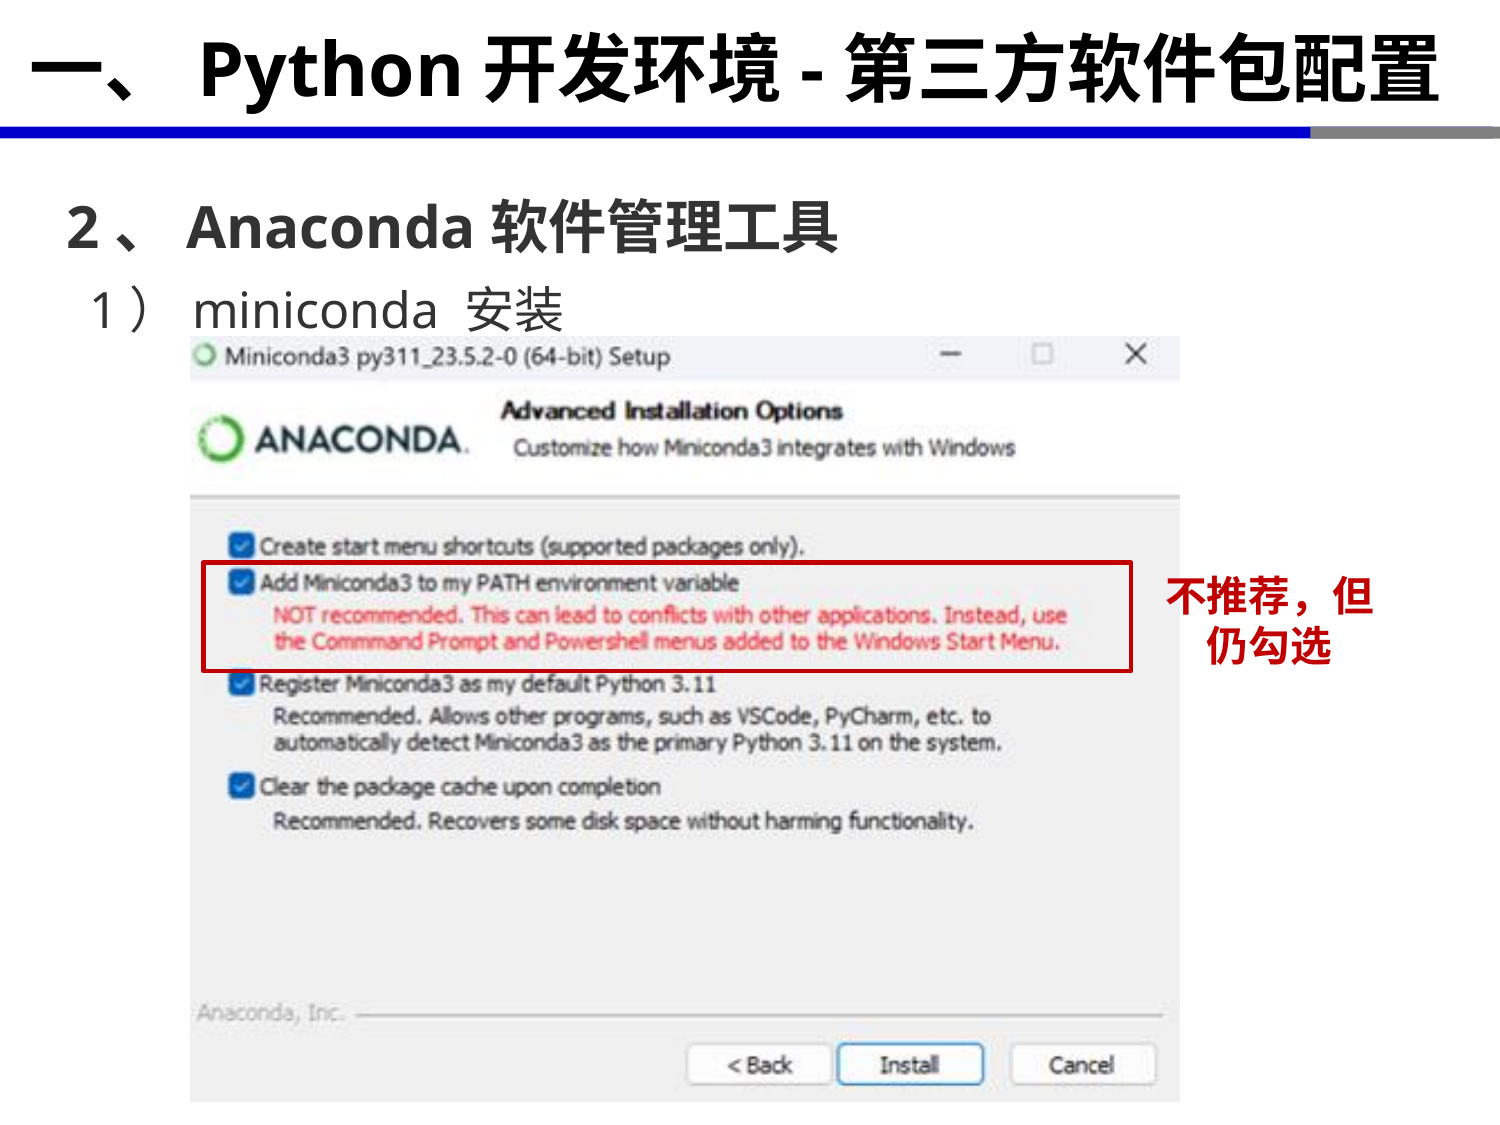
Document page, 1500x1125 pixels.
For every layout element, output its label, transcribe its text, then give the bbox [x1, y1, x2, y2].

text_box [190, 336, 1396, 1102]
text_box 1）miniconda 安装 [74, 241, 1432, 347]
title 一、Python开发环境-第三方软件包配置 [0, 1, 1479, 132]
text_box 2、Anaconda软件管理工具 [52, 147, 1448, 268]
